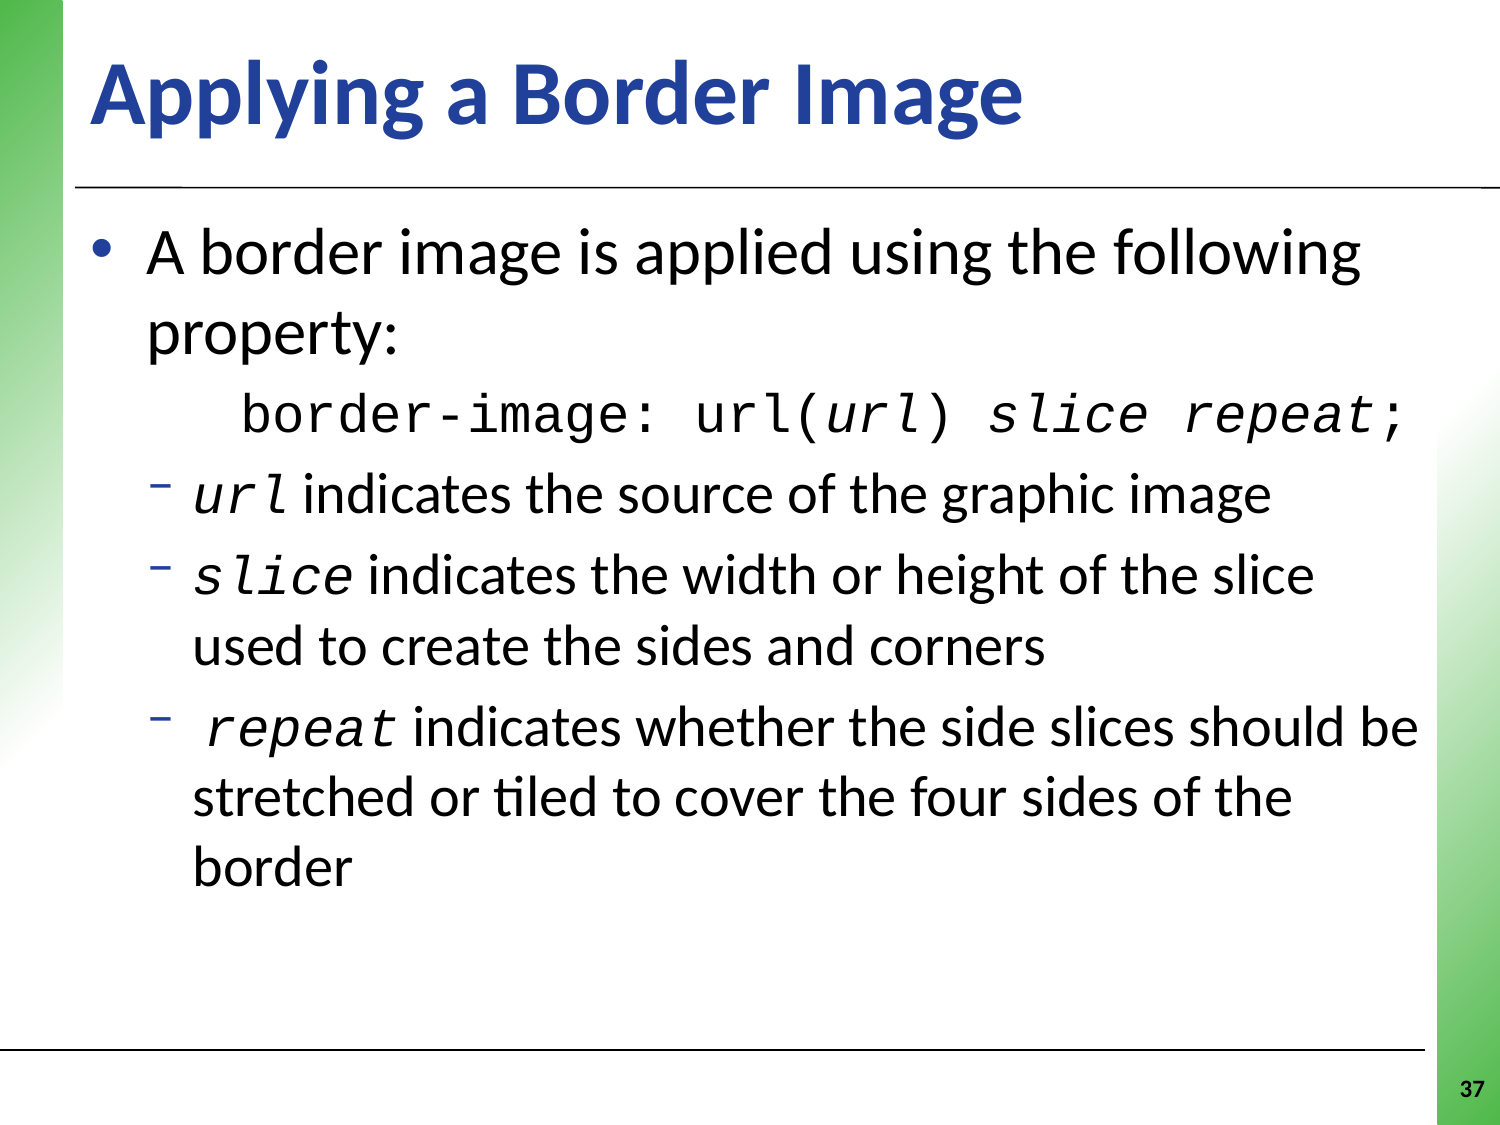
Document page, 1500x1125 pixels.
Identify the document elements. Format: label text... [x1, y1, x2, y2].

list A border image is applied using the following property: border-image: url(url) slice repeat; url indicates the source of the graphic image slice indicates the width or height of the slice used to create the sides and corners repeat indicates whether the side slices should be stretched or tiled to cover the four sides of the border [74, 199, 1438, 1006]
title Applying a Border Image [74, 24, 1401, 151]
slide_number 37 [1412, 1050, 1500, 1125]
